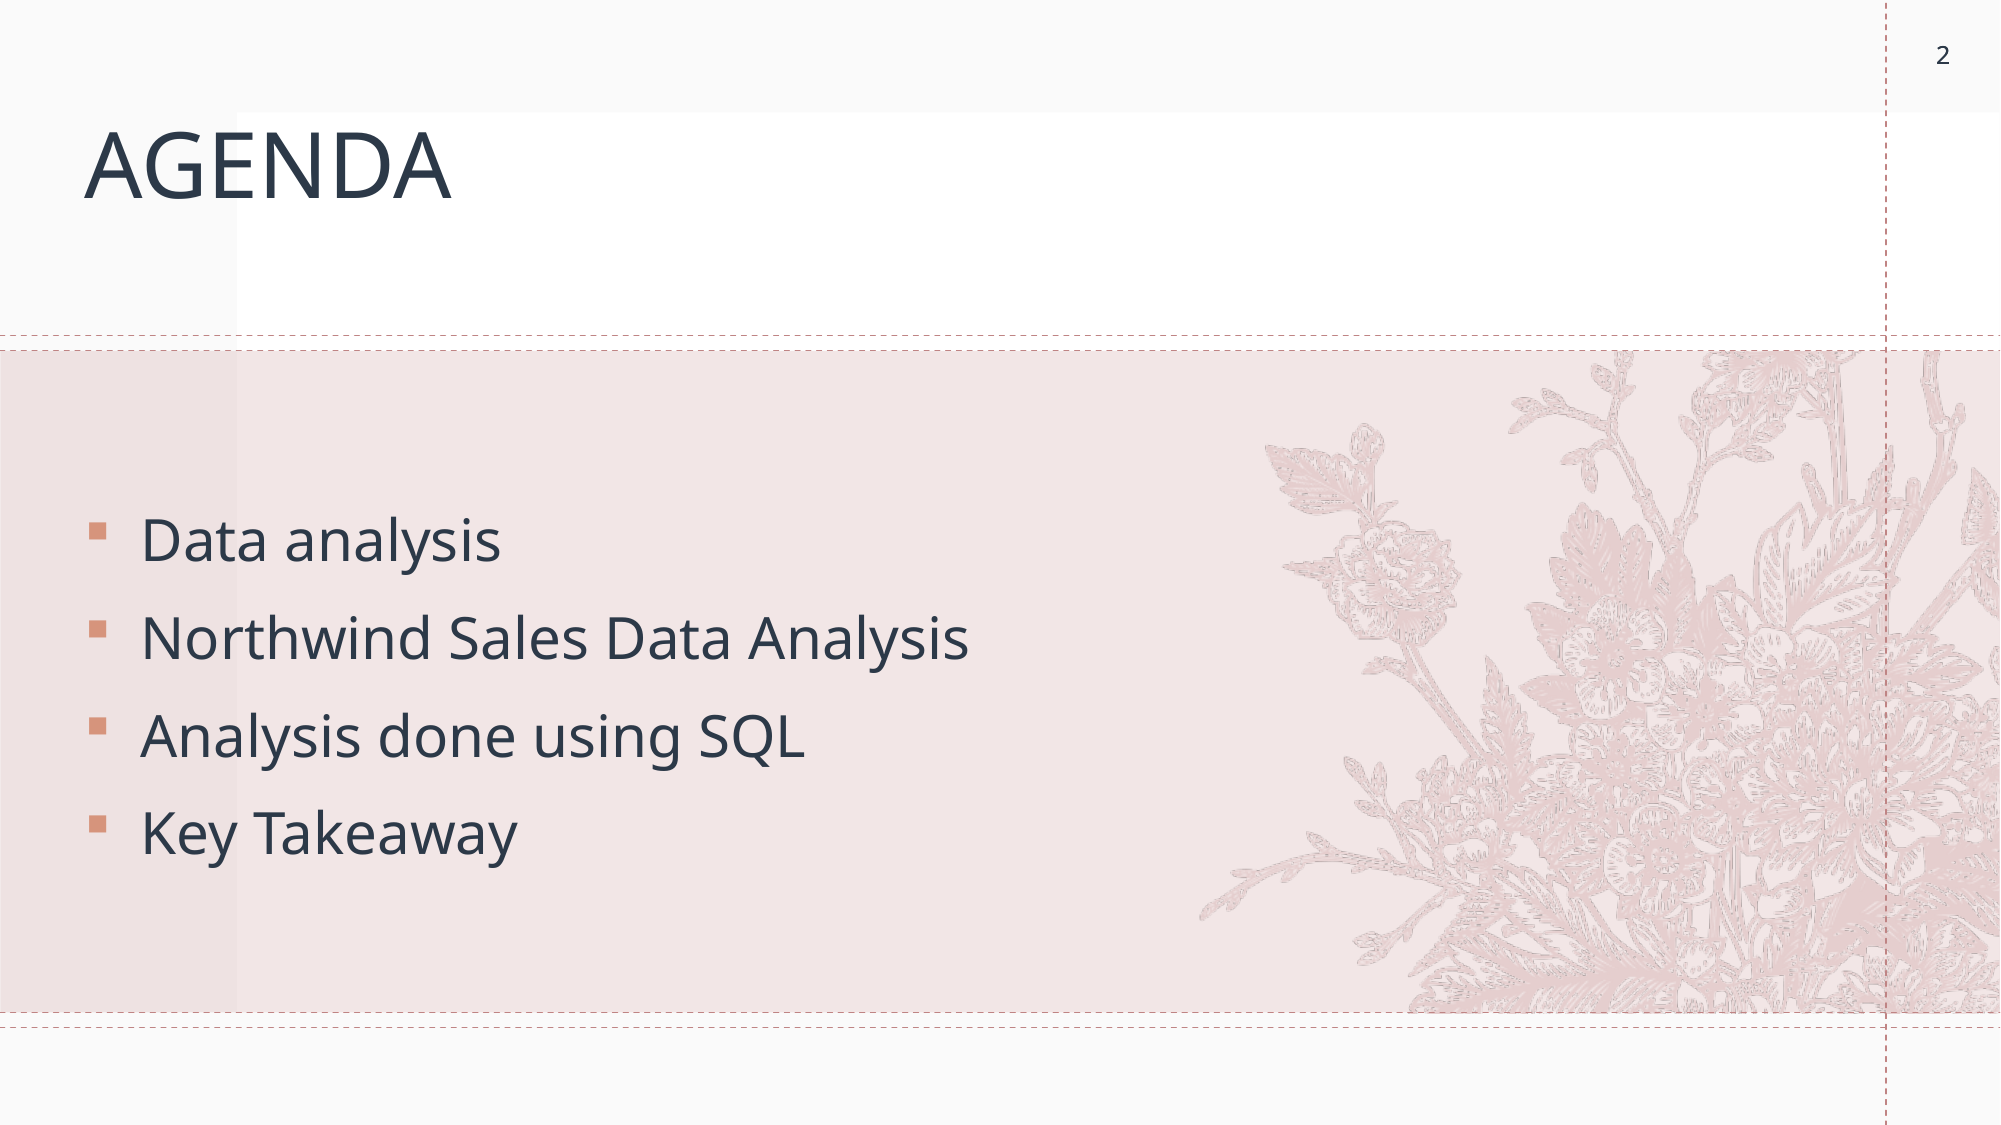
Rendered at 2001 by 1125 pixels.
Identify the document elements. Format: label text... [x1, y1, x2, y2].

list Data analysis Northwind Sales Data Analysis Analysis done using SQL Key Takeaway [69, 385, 1838, 978]
picture [1142, 351, 2000, 1014]
title AGENDA [69, 59, 1838, 278]
text_box 2 [1886, 0, 2000, 113]
